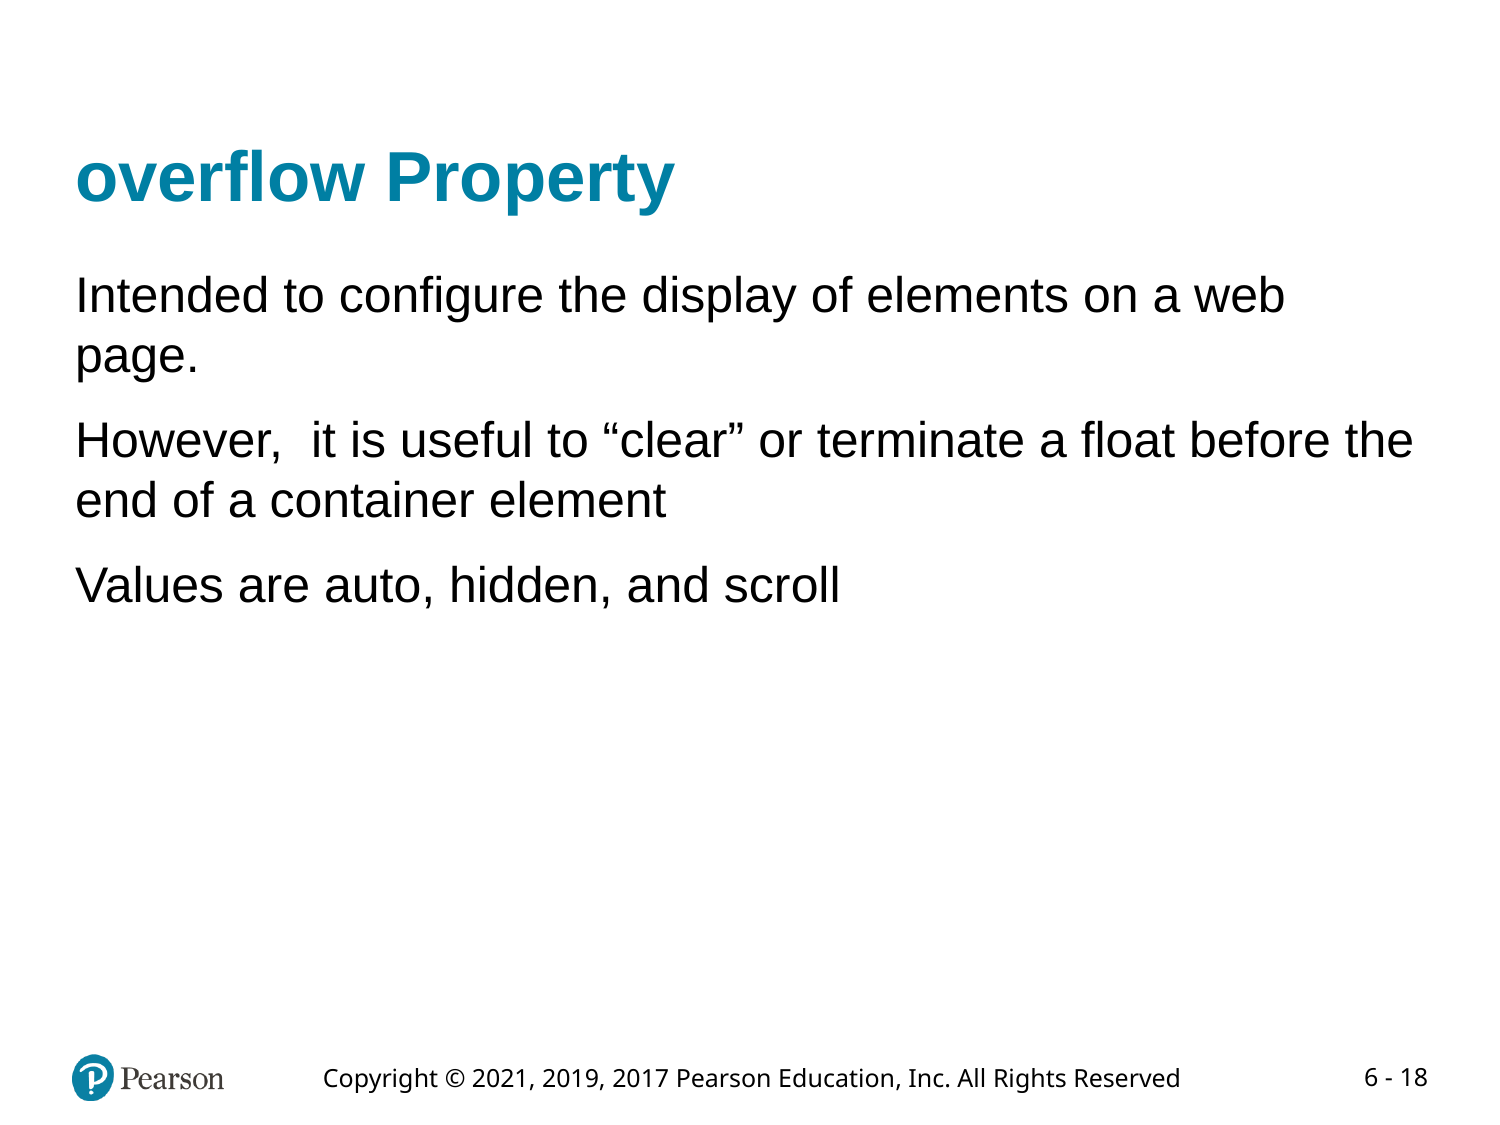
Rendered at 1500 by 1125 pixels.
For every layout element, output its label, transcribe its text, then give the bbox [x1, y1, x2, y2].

picture [72, 1087, 83, 1101]
picture [81, 1064, 107, 1089]
title overflow Property [75, 35, 1425, 216]
picture [72, 1054, 89, 1072]
list Intended to configure the display of elements on a web page. However, it is useful to “clear” or terminate a float before the end of a container element Values are auto, hidden, and scroll [75, 262, 1425, 1005]
picture [99, 1054, 224, 1101]
